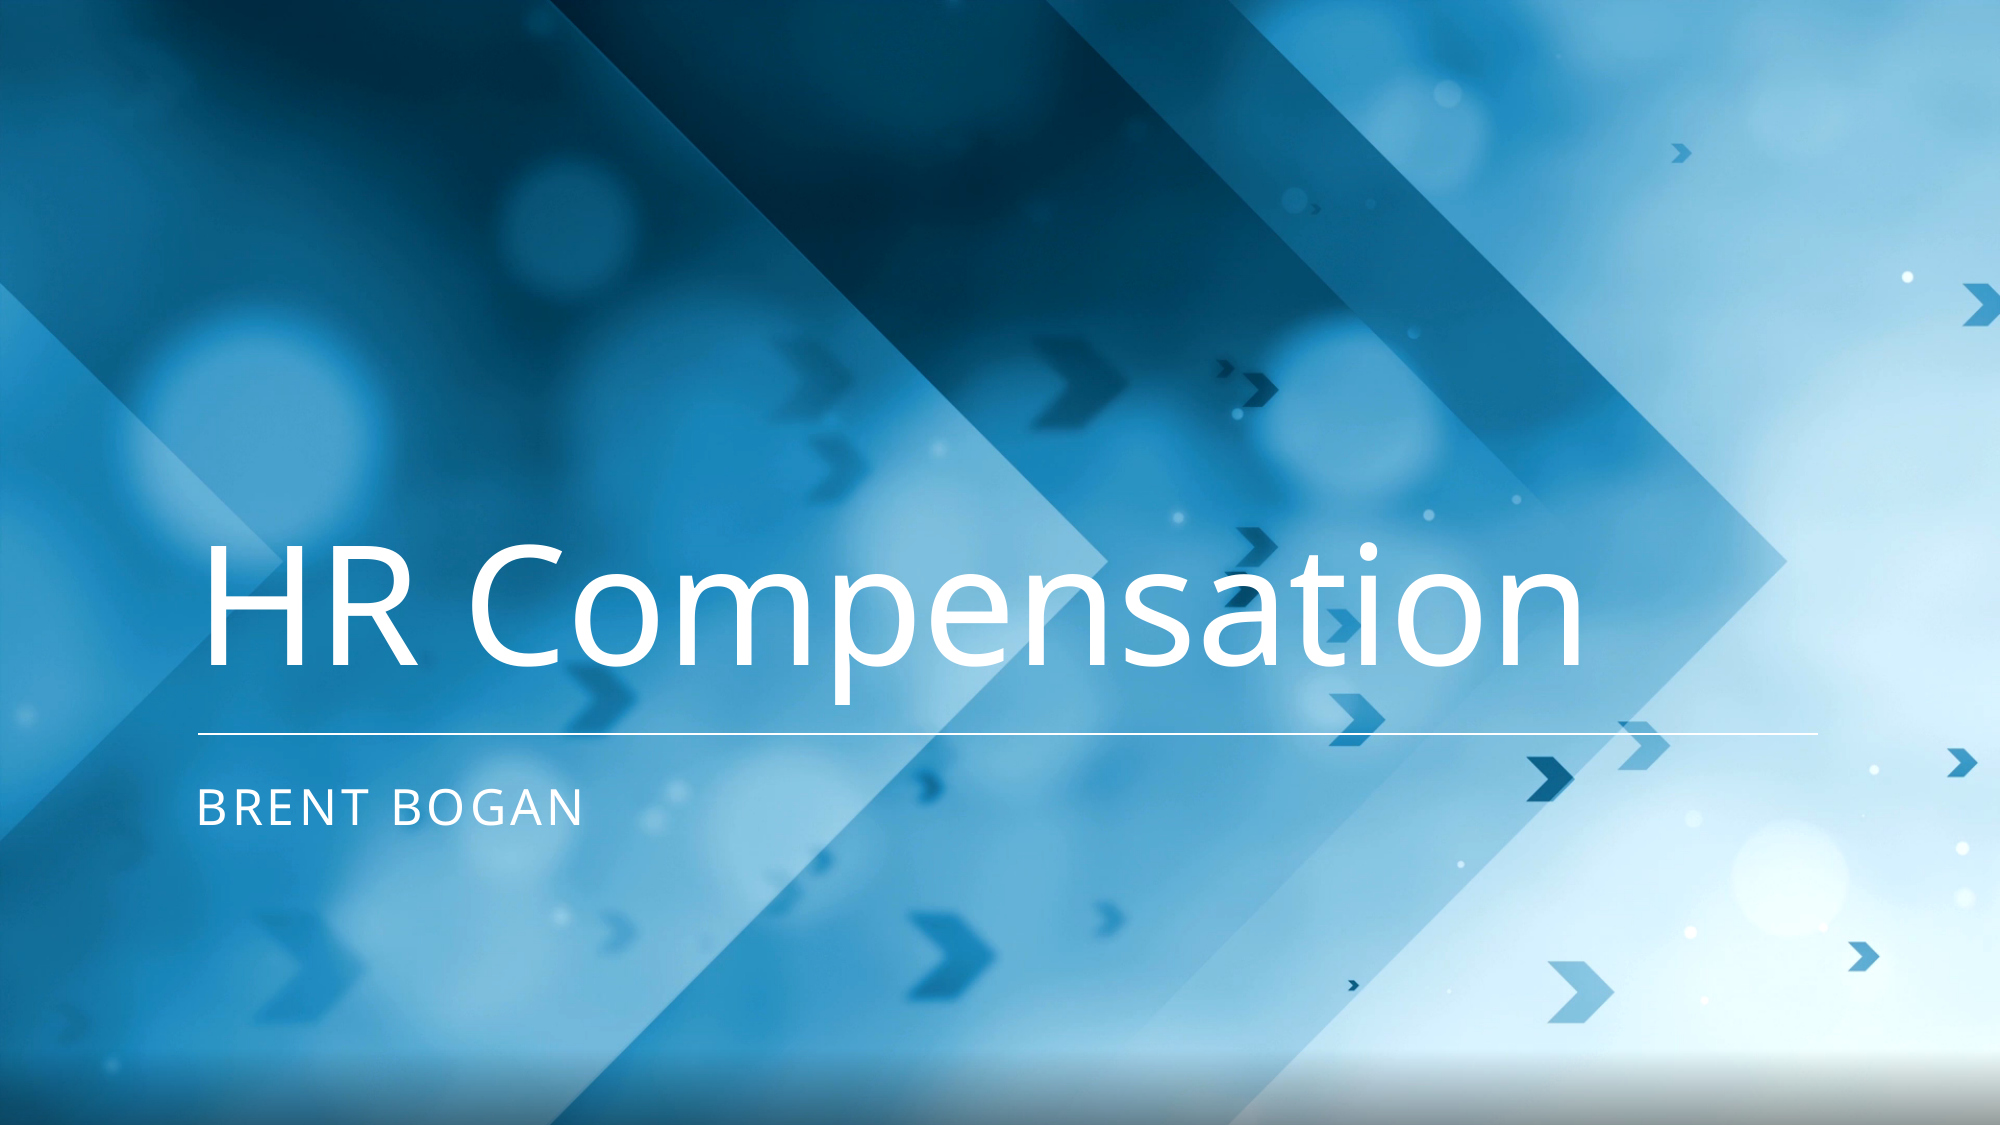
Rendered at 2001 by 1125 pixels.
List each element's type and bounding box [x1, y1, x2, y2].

text_box [0, 0, 2000, 1125]
